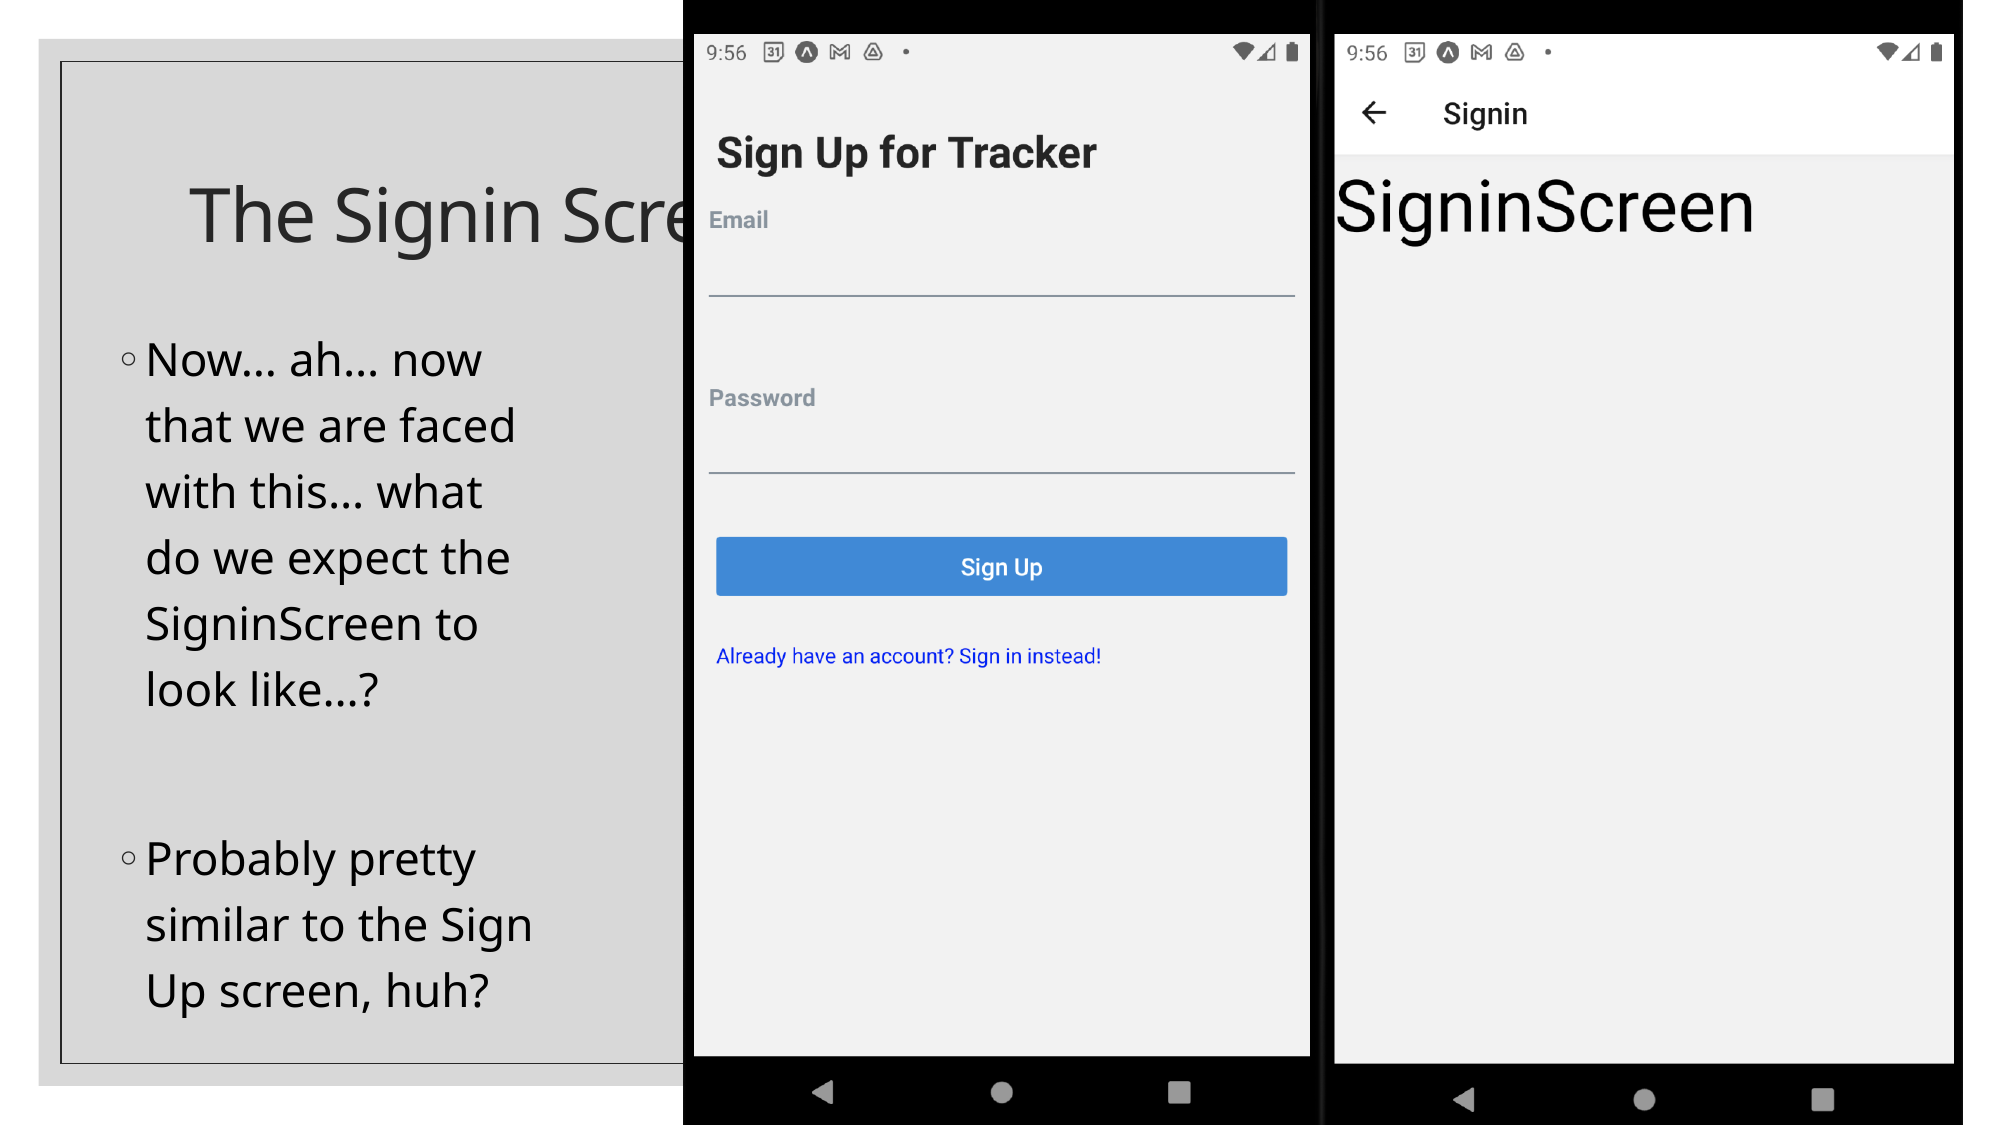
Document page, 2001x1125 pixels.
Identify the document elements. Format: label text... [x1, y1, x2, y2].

title The Signin Screen [174, 105, 677, 331]
list Now… ah… now that we are faced with this… what do we expect the SigninScreen to look like…? Probably pretty similar to the Sign Up screen, huh? [100, 312, 565, 1068]
picture [683, 0, 1963, 1125]
